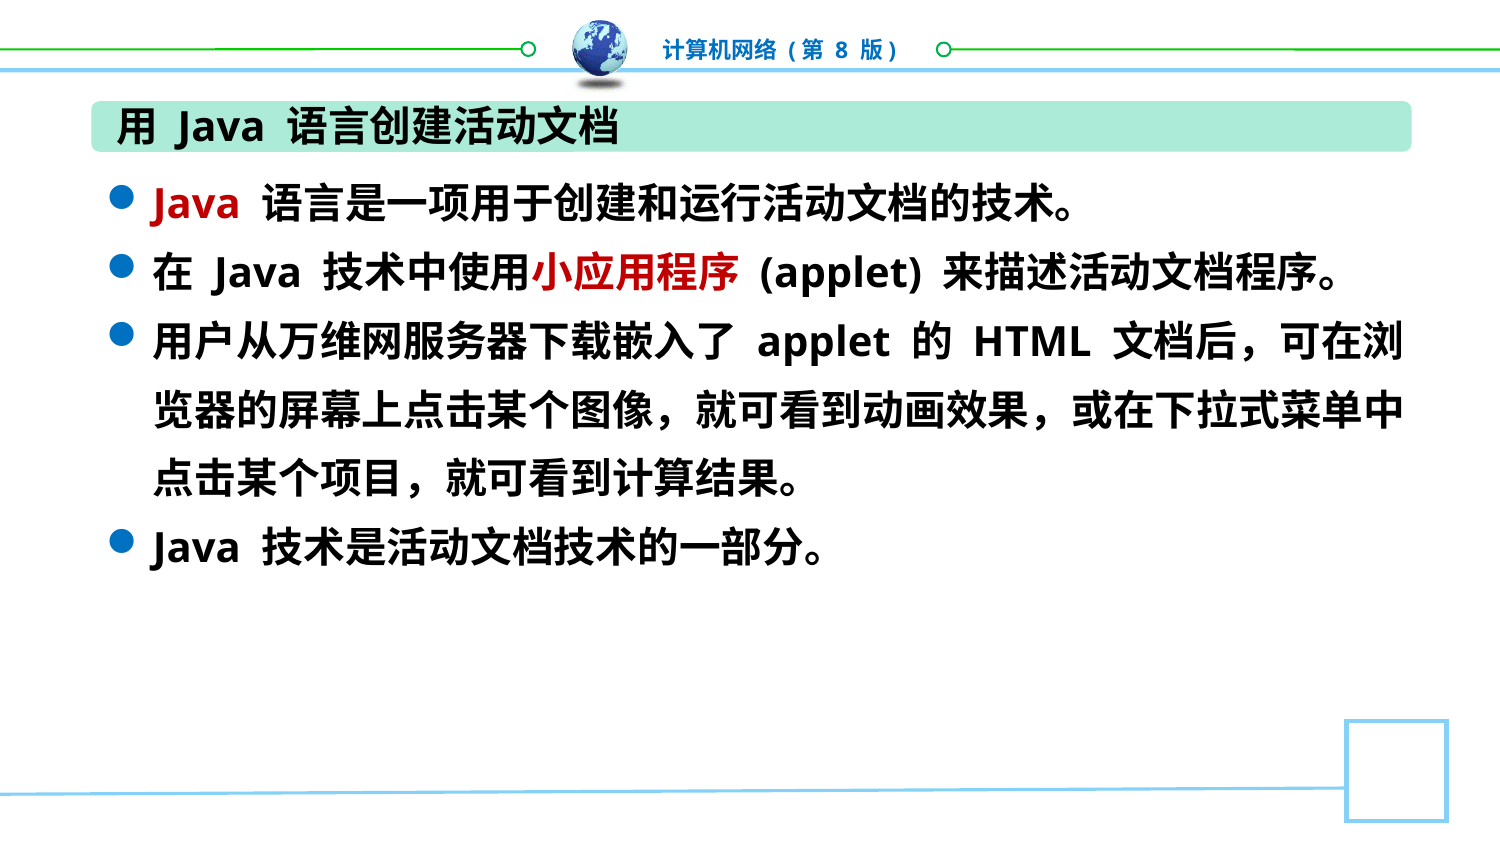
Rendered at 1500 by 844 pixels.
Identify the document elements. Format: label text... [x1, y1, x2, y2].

text_box Java 语言是一项用于创建和运行活动文档的技术。 在 Java 技术中使用小应用程序 (applet) 来描述活动文档程序。 用户从万维网服务器下载嵌入了 applet 的 HTML 文档后，可在浏览器的屏幕上点击某个图像，就可看到动画效果，或在下拉式菜单中点击某个项目，就可看到计算结果。 Java 技术是活动文档技术的一部分。 [91, 151, 1442, 579]
text_box [636, 101, 1412, 152]
picture [570, 18, 629, 92]
text_box [91, 101, 101, 152]
text_box 用 Java 语言创建活动文档 [101, 92, 636, 158]
